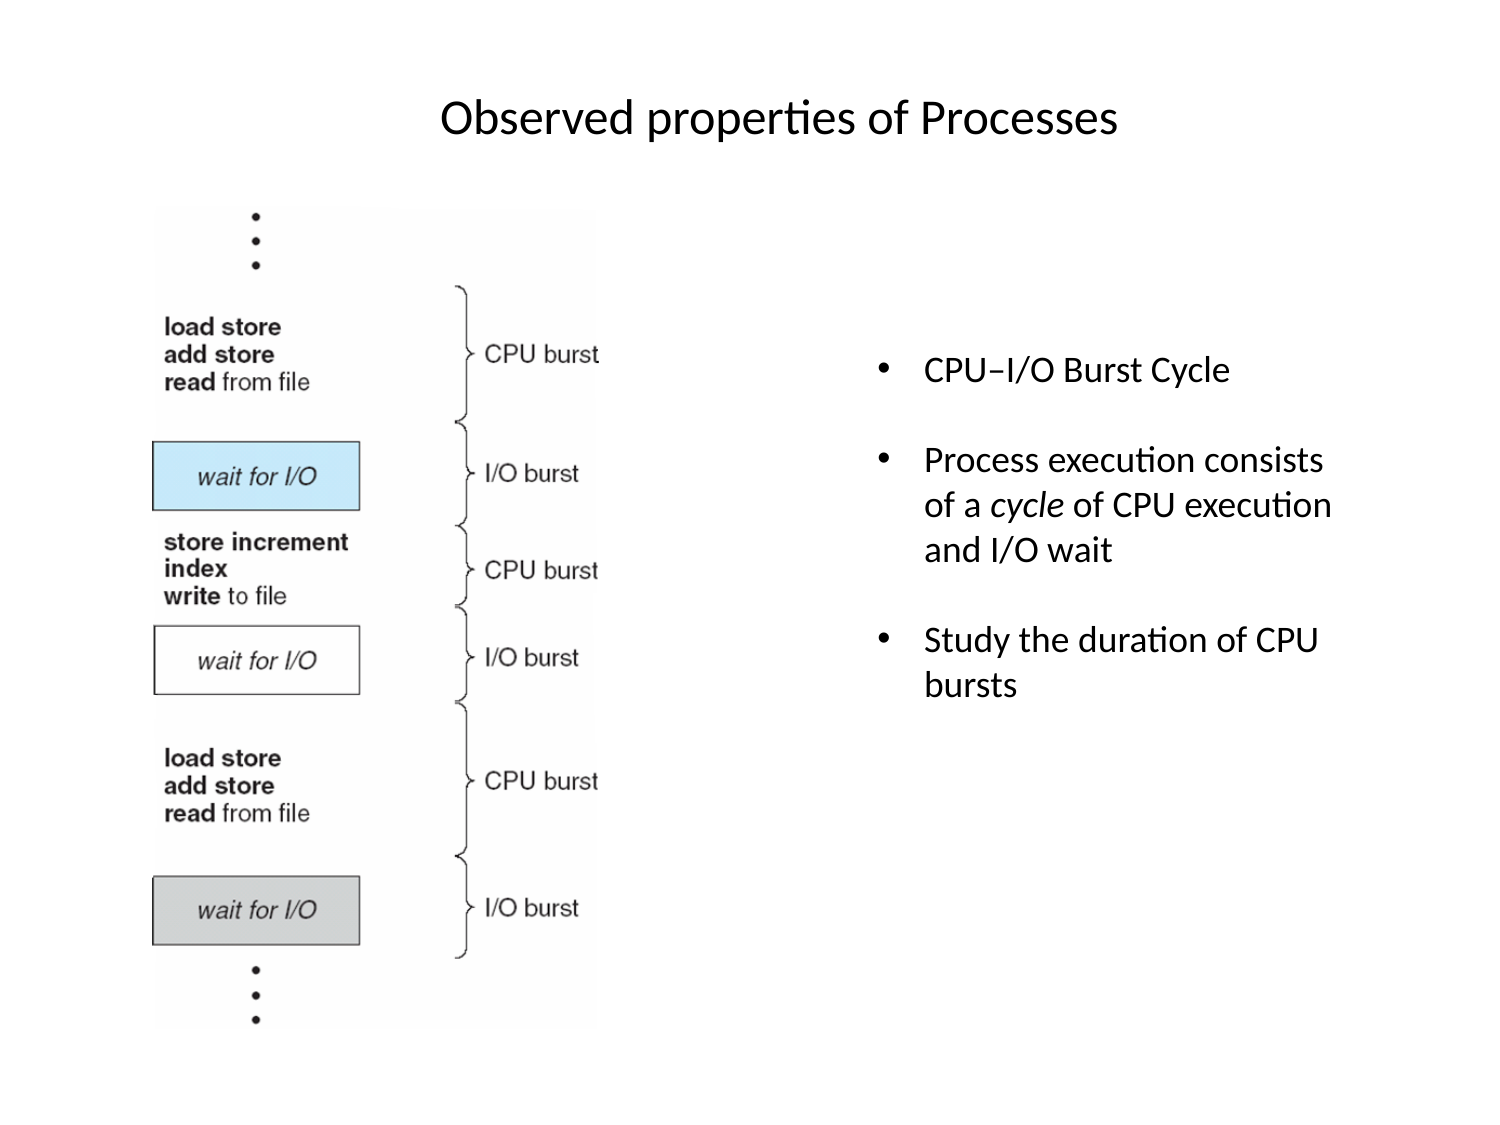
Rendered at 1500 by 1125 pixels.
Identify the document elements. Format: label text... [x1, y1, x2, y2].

picture [149, 202, 601, 1030]
text_box CPU–I/O Burst Cycle Process execution consists of a cycle of CPU execution and I/O wait Study the duration of CPU bursts [862, 337, 1363, 758]
title Observed properties of Processes [129, 77, 1430, 153]
